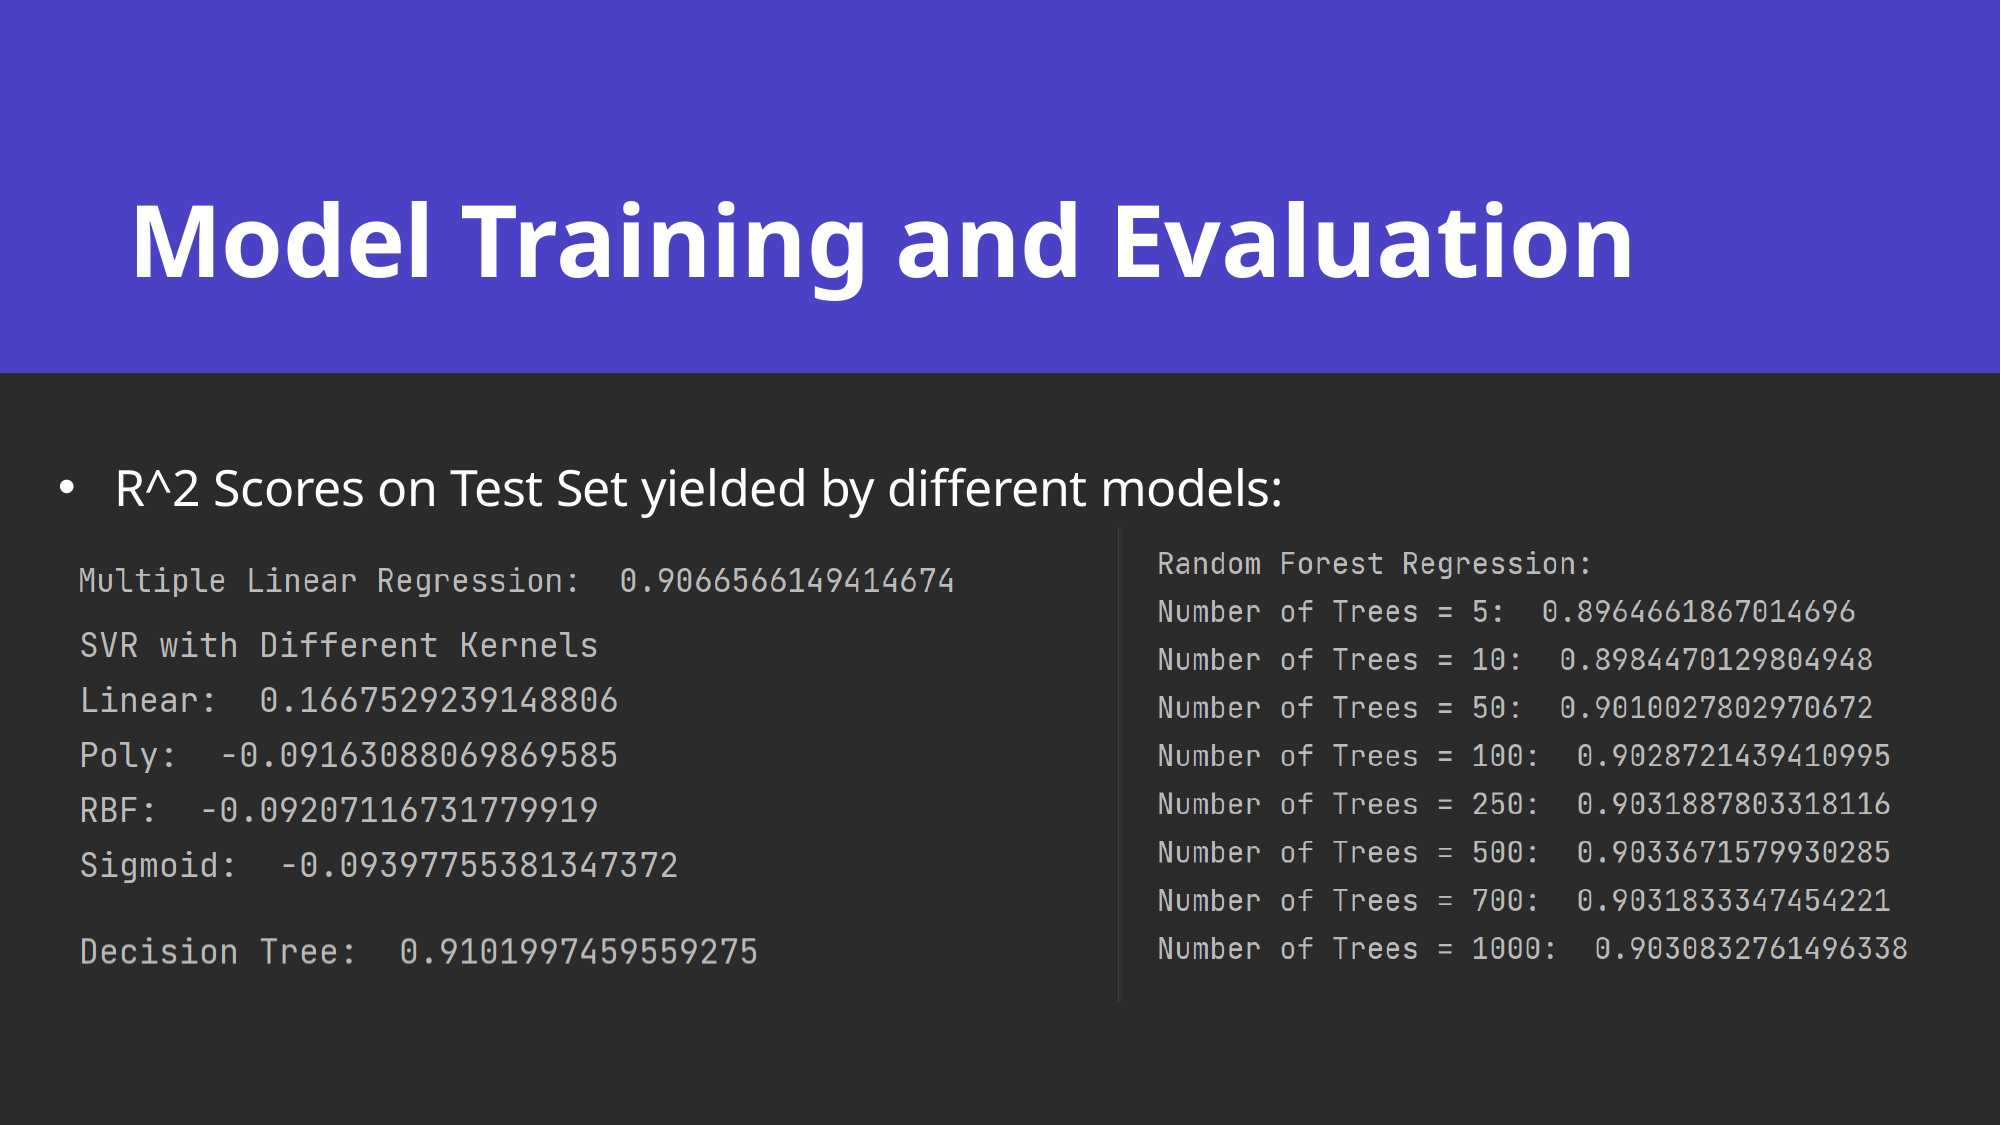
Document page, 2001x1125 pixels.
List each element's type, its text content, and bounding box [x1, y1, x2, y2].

picture [1118, 527, 1931, 1002]
picture [52, 540, 984, 997]
text_box R^2 Scores on Test Set yielded by different models: [43, 443, 1552, 535]
text_box [0, 372, 2000, 1125]
text_box Model Training and Evaluation [113, 132, 1762, 307]
text_box [6, 0, 2000, 372]
